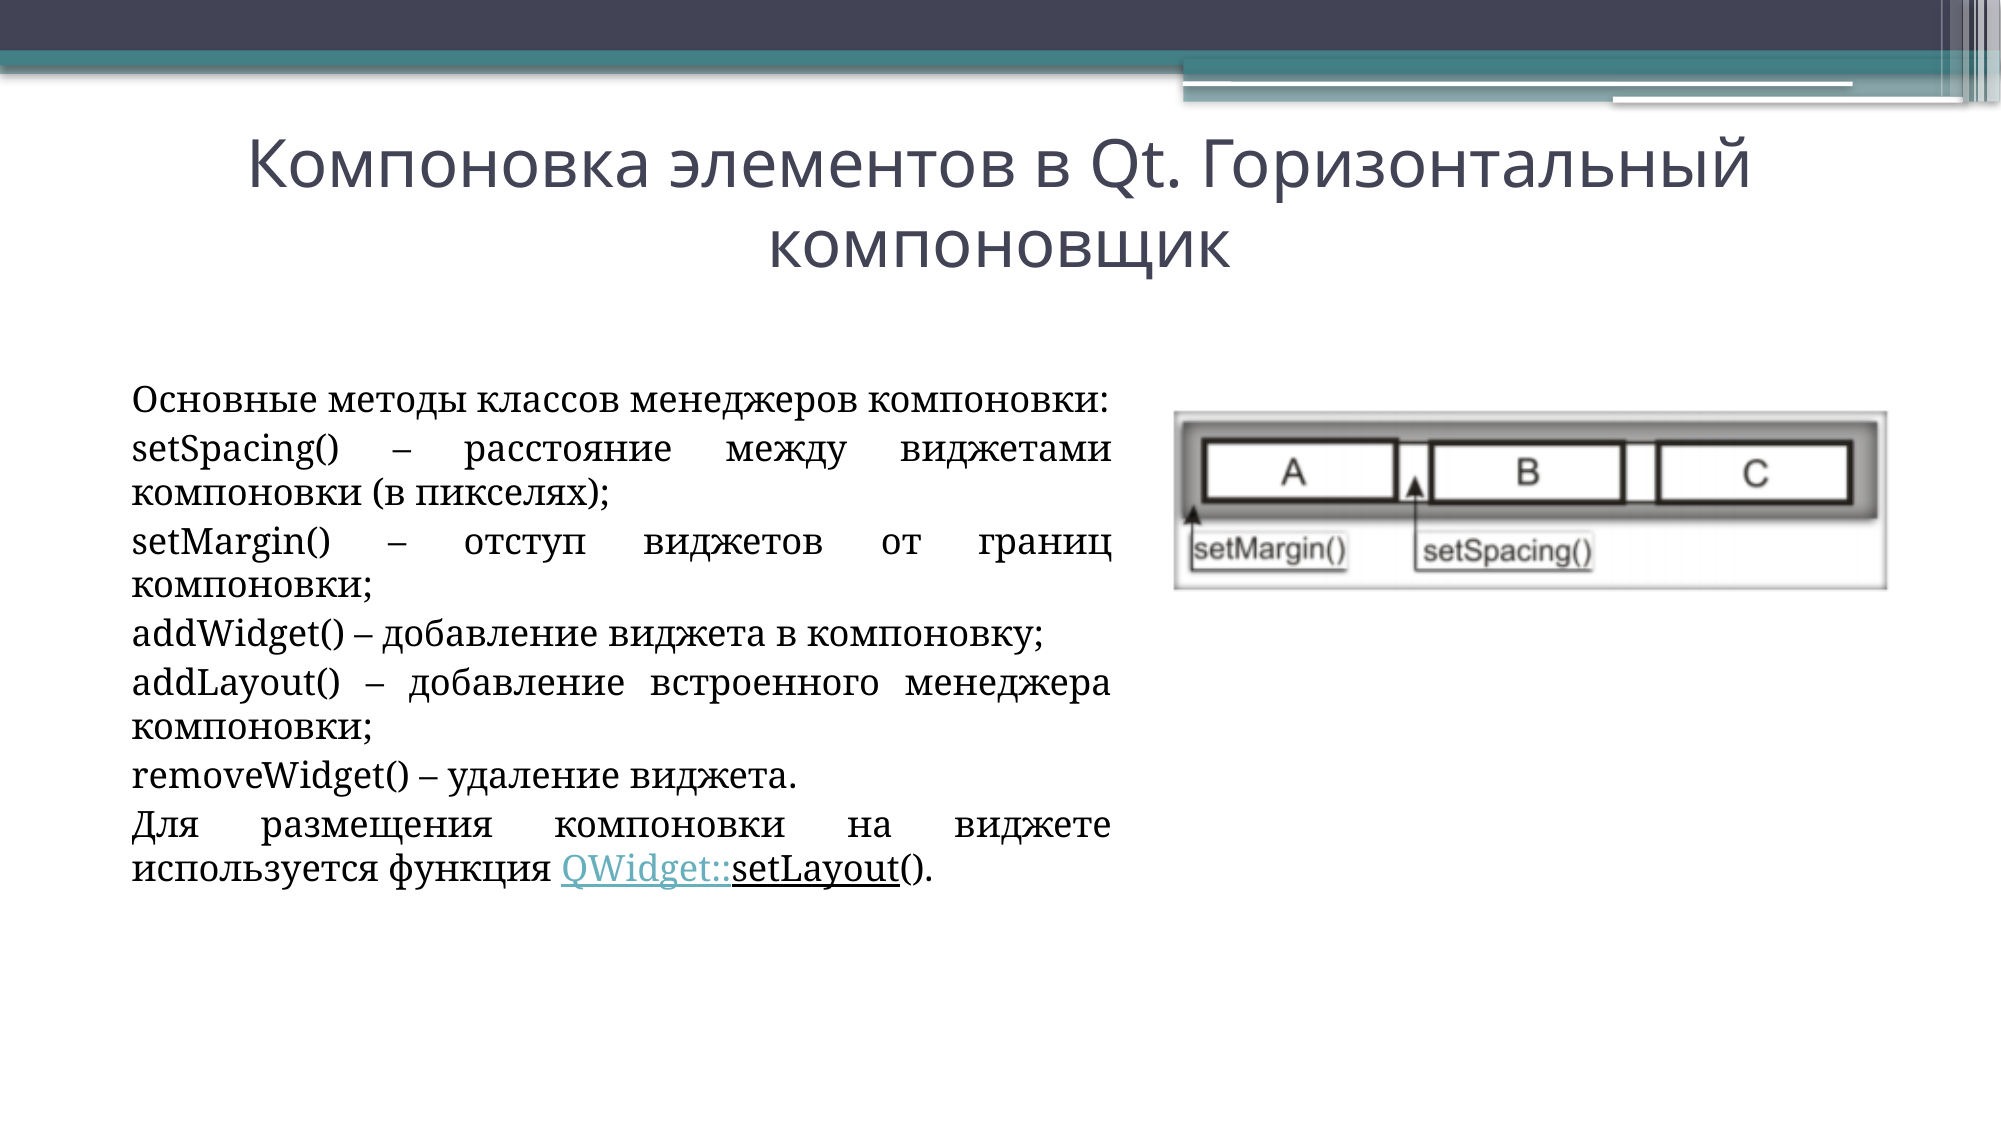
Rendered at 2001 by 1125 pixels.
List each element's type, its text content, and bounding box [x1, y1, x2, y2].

picture [1167, 393, 1900, 608]
list Основные методы классов менеджеров компоновки: setSpacing() – расстояние между виджетами компоновки (в пикселях); setMargin() – отступ виджетов от границ компоновки; addWidget() – добавление виджета в компоновку; addLayout() – добавление встроенного менеджера компоновки; removeWidget() – удаление виджета. Для размещения компоновки на виджете используется функция QWidget::setLayout(). [99, 368, 1128, 945]
title Компоновка элементов в Qt. Горизонтальный компоновщик [99, 113, 1900, 289]
